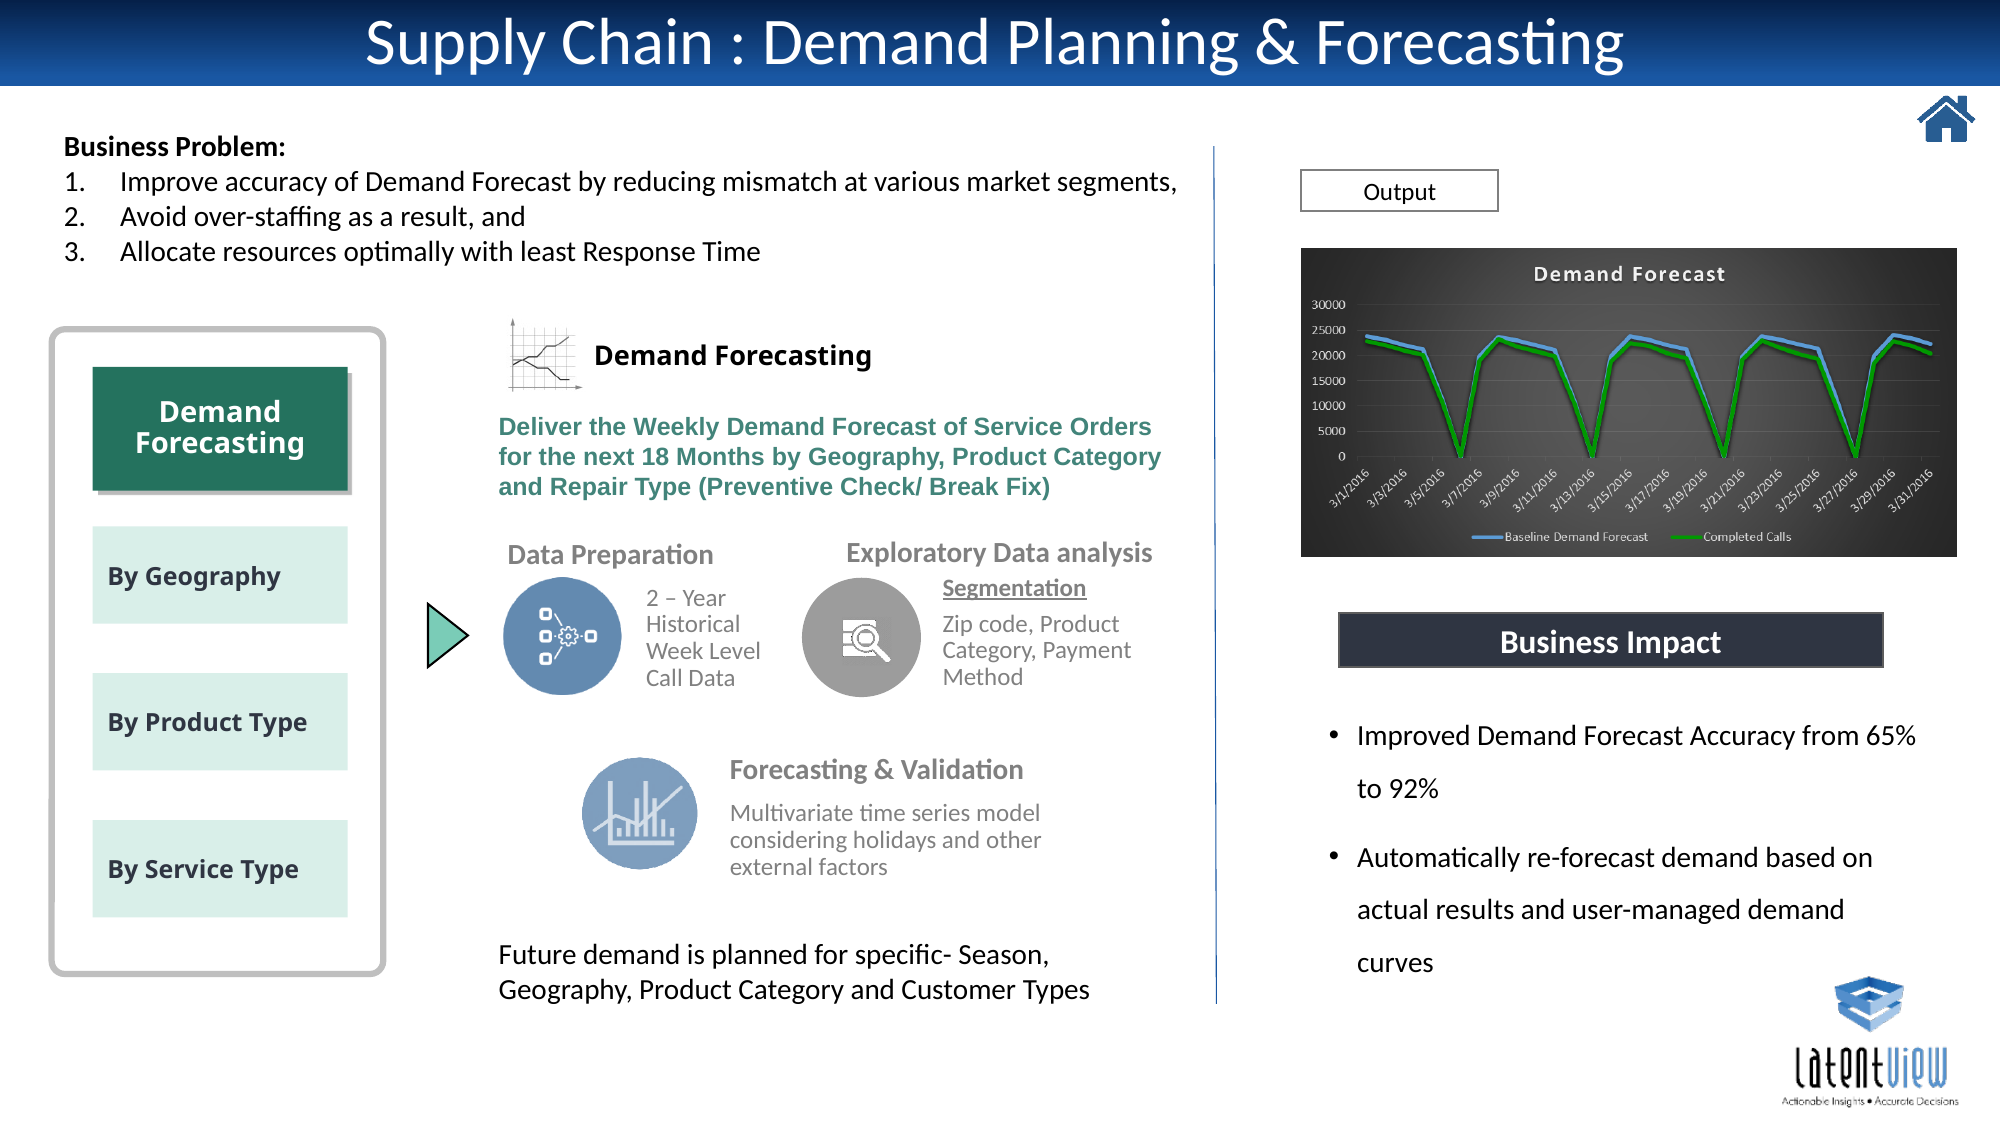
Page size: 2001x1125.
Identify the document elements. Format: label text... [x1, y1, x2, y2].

text_box Business Problem: Improve accuracy of Demand Forecast by reducing mismatch at various market segments, Avoid over-staffing as a result, and Allocate resources optimally with least Response Time [49, 119, 1198, 275]
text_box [458, 527, 785, 697]
text_box Output [1300, 169, 1499, 212]
picture [1301, 248, 1957, 557]
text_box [1213, 146, 1217, 1004]
picture [1889, 88, 2000, 149]
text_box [51, 329, 384, 974]
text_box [785, 525, 1214, 698]
text_box Future demand is planned for specific- Season, Geography, Product Category and Customer Types [483, 927, 1187, 1013]
picture [500, 313, 586, 392]
title Supply Chain : Demand Planning & Forecasting [98, 9, 1894, 77]
text_box [426, 601, 458, 670]
text_box Deliver the Weekly Demand Forecast of Service Orders for the next 18 Months by Geography, Product Category and Repair Type (Preventive Check/ Break Fix) [483, 402, 1191, 508]
text_box Improved Demand Forecast Accuracy from 65% to 92% Automatically re-forecast demand based on actual results and user-managed demand curves [1314, 691, 1942, 986]
picture [1754, 959, 1988, 1125]
text_box Demand Forecasting [586, 330, 896, 379]
text_box Business Impact [1338, 612, 1884, 668]
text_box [581, 742, 1078, 897]
